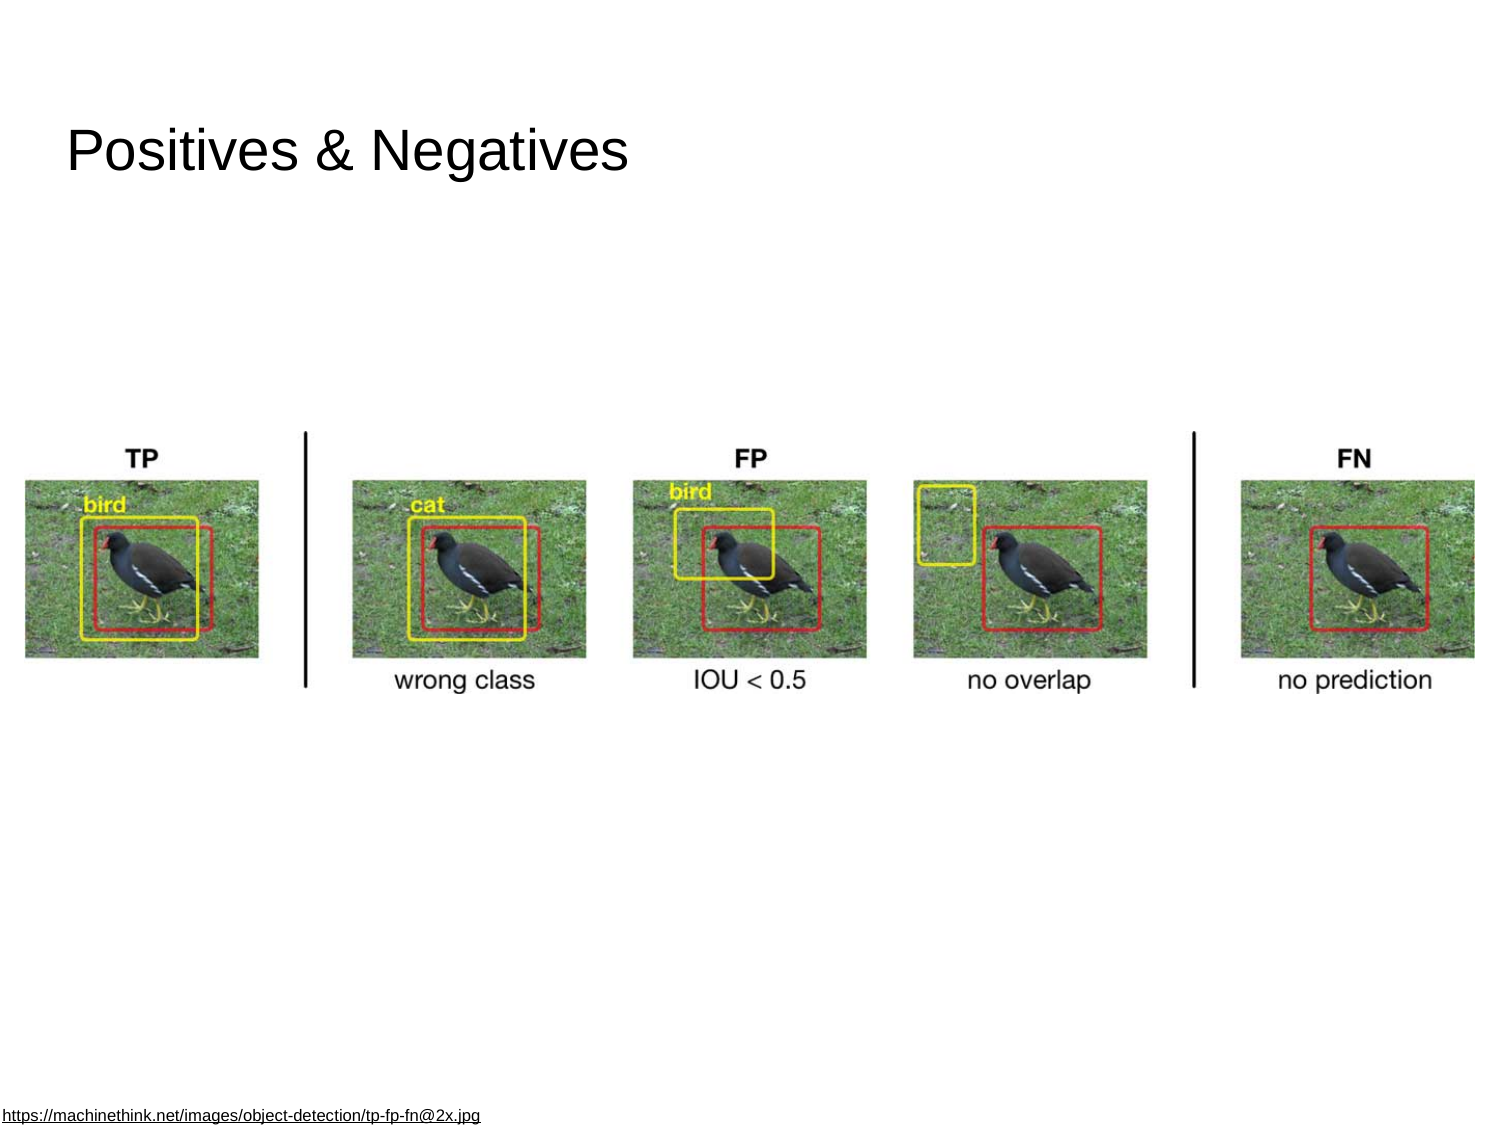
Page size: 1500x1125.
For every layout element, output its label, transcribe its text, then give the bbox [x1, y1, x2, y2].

text_box https://machinethink.net/images/object-detection/tp-fp-fn@2x.jpg [0, 1089, 500, 1125]
picture [24, 431, 1476, 694]
title Positives & Negatives [51, 97, 1449, 223]
